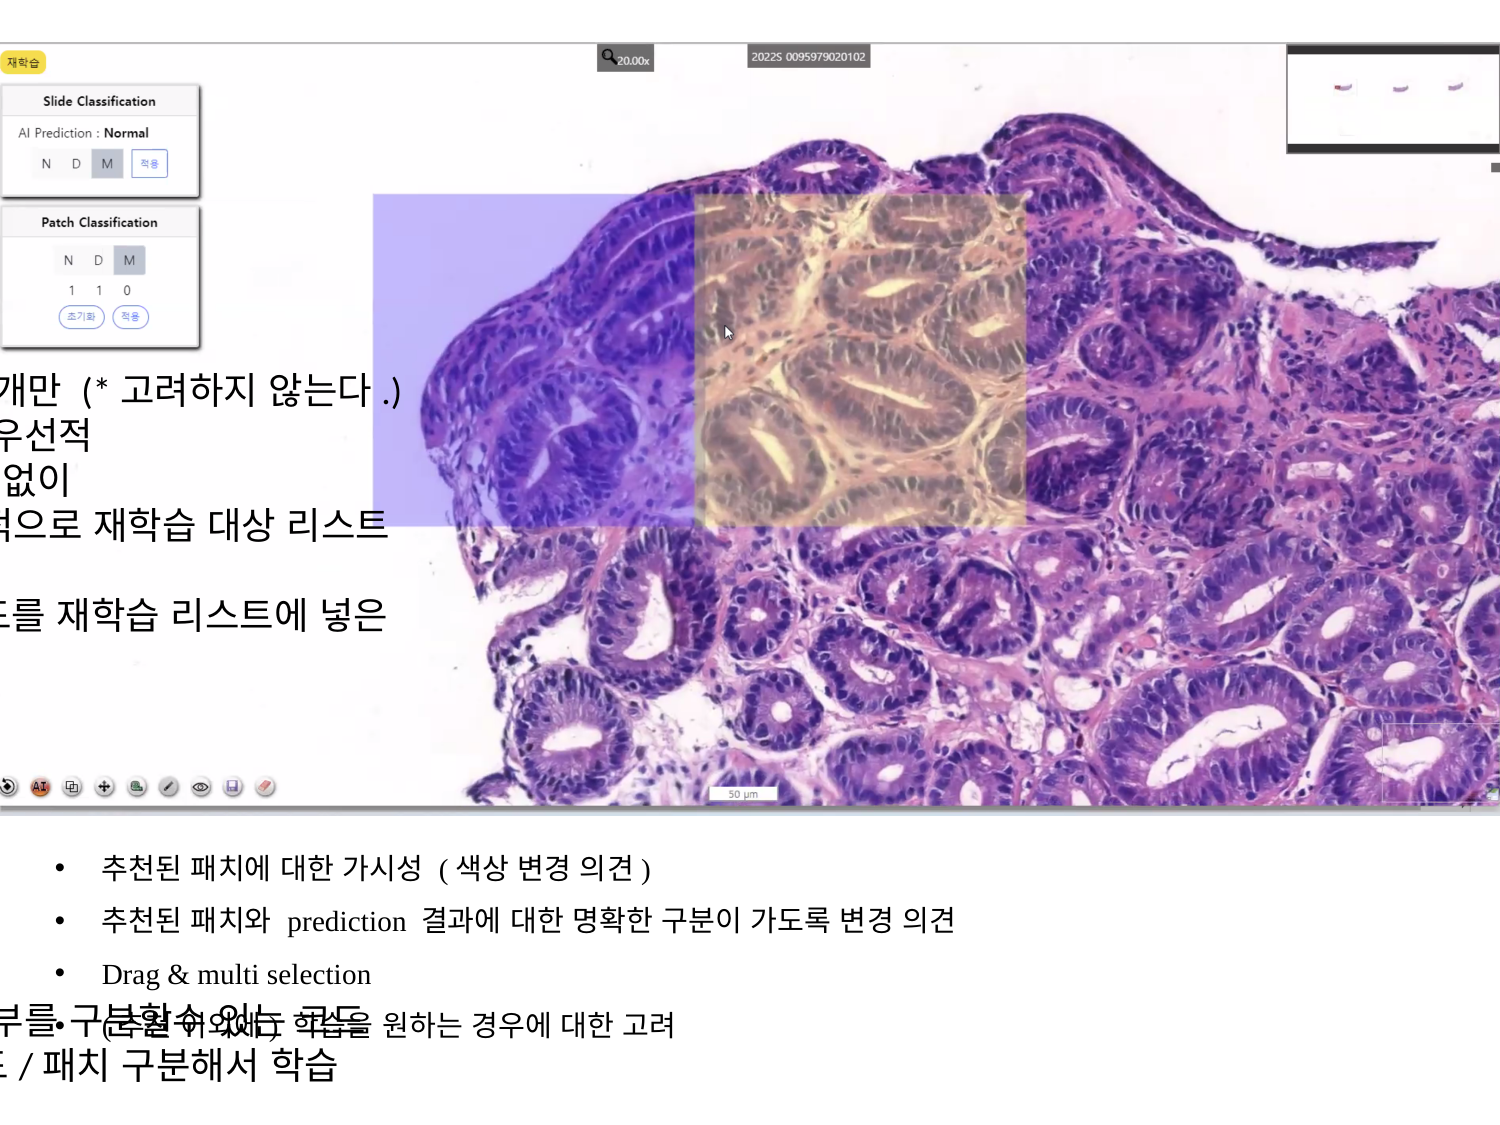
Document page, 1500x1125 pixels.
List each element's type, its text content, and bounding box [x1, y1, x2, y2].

text_box (비추천) 패치를 1개만 (*고려하지 않는다.) 슬라이드 정보를 우선적 (효율성) 어쩔수 없이 슬라이드를 강제적으로 재학습 대상 리스트 패치 선택은 슬라이드를 재학습 리스트에 넣은 경우에만. 슬라이드 학습 여부를 구분할수 있는 코드 UI post: 슬라이드/패치 구분해서 학습 [0, 816, 495, 1095]
picture [0, 42, 1500, 816]
text_box 추천된 패치에 대한 가시성 (색상 변경 의견) 추천된 패치와 prediction 결과에 대한 명확한 구분이 가도록 변경 의견 Drag & multi selection (추천 이외에) 학습을 원하는 경우에 대한 고려 [495, 825, 1007, 1050]
